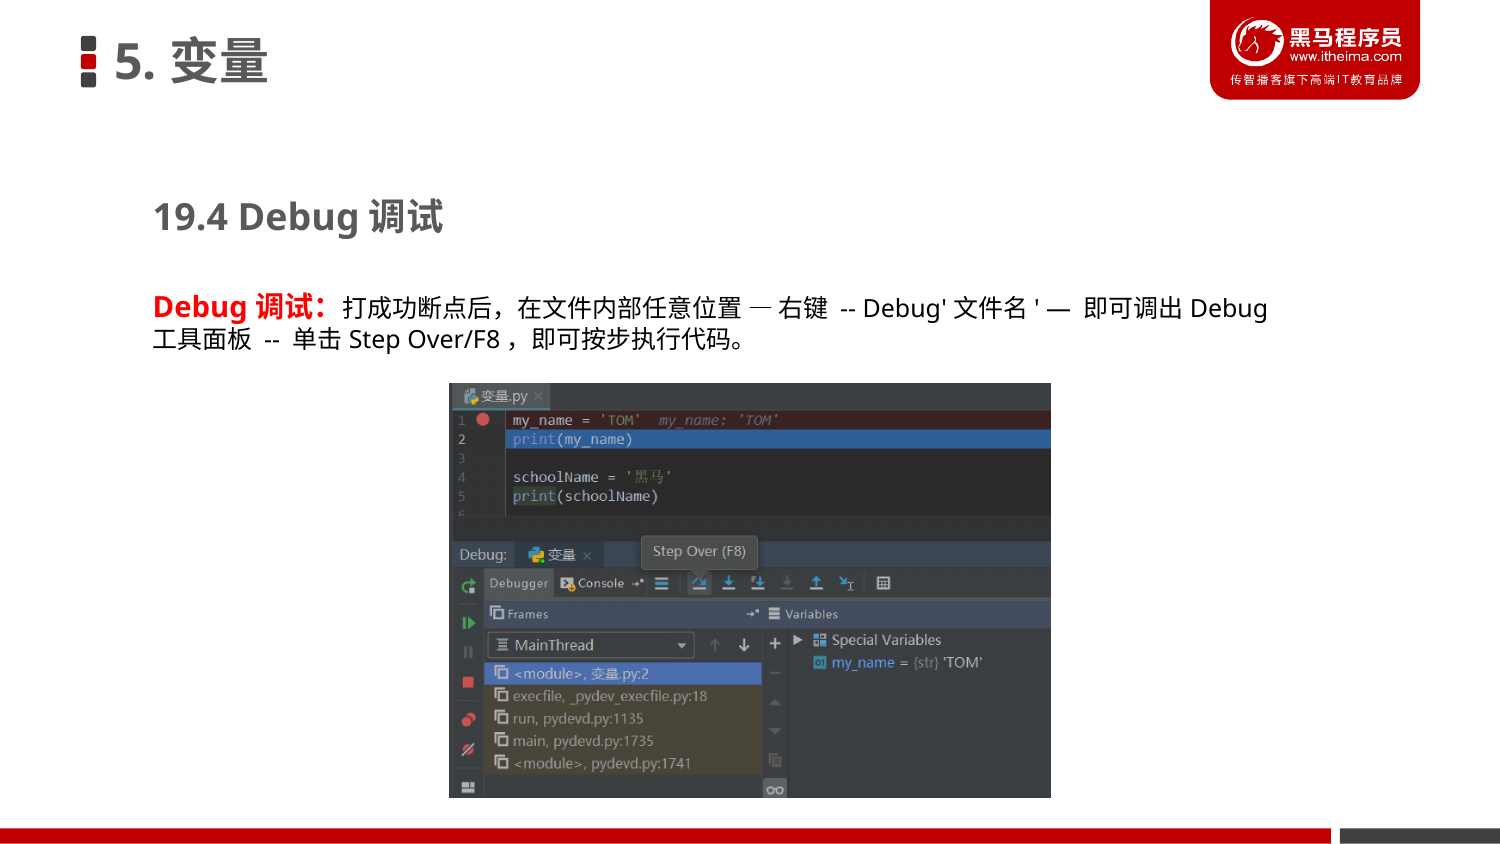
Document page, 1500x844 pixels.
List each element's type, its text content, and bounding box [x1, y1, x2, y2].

picture [448, 383, 1051, 798]
picture [1212, 8, 1421, 94]
text_box Debug调试：打成功断点后，在文件内部任意位置 — 右键 -- Debug'文件名' — 即可调出Debug工具面板 -- 单击Step Over/F8，即可按步执行代码。 [138, 281, 1309, 361]
text_box 5.变量 [103, 0, 987, 130]
text_box 19.4 Debug调试 [138, 185, 715, 246]
